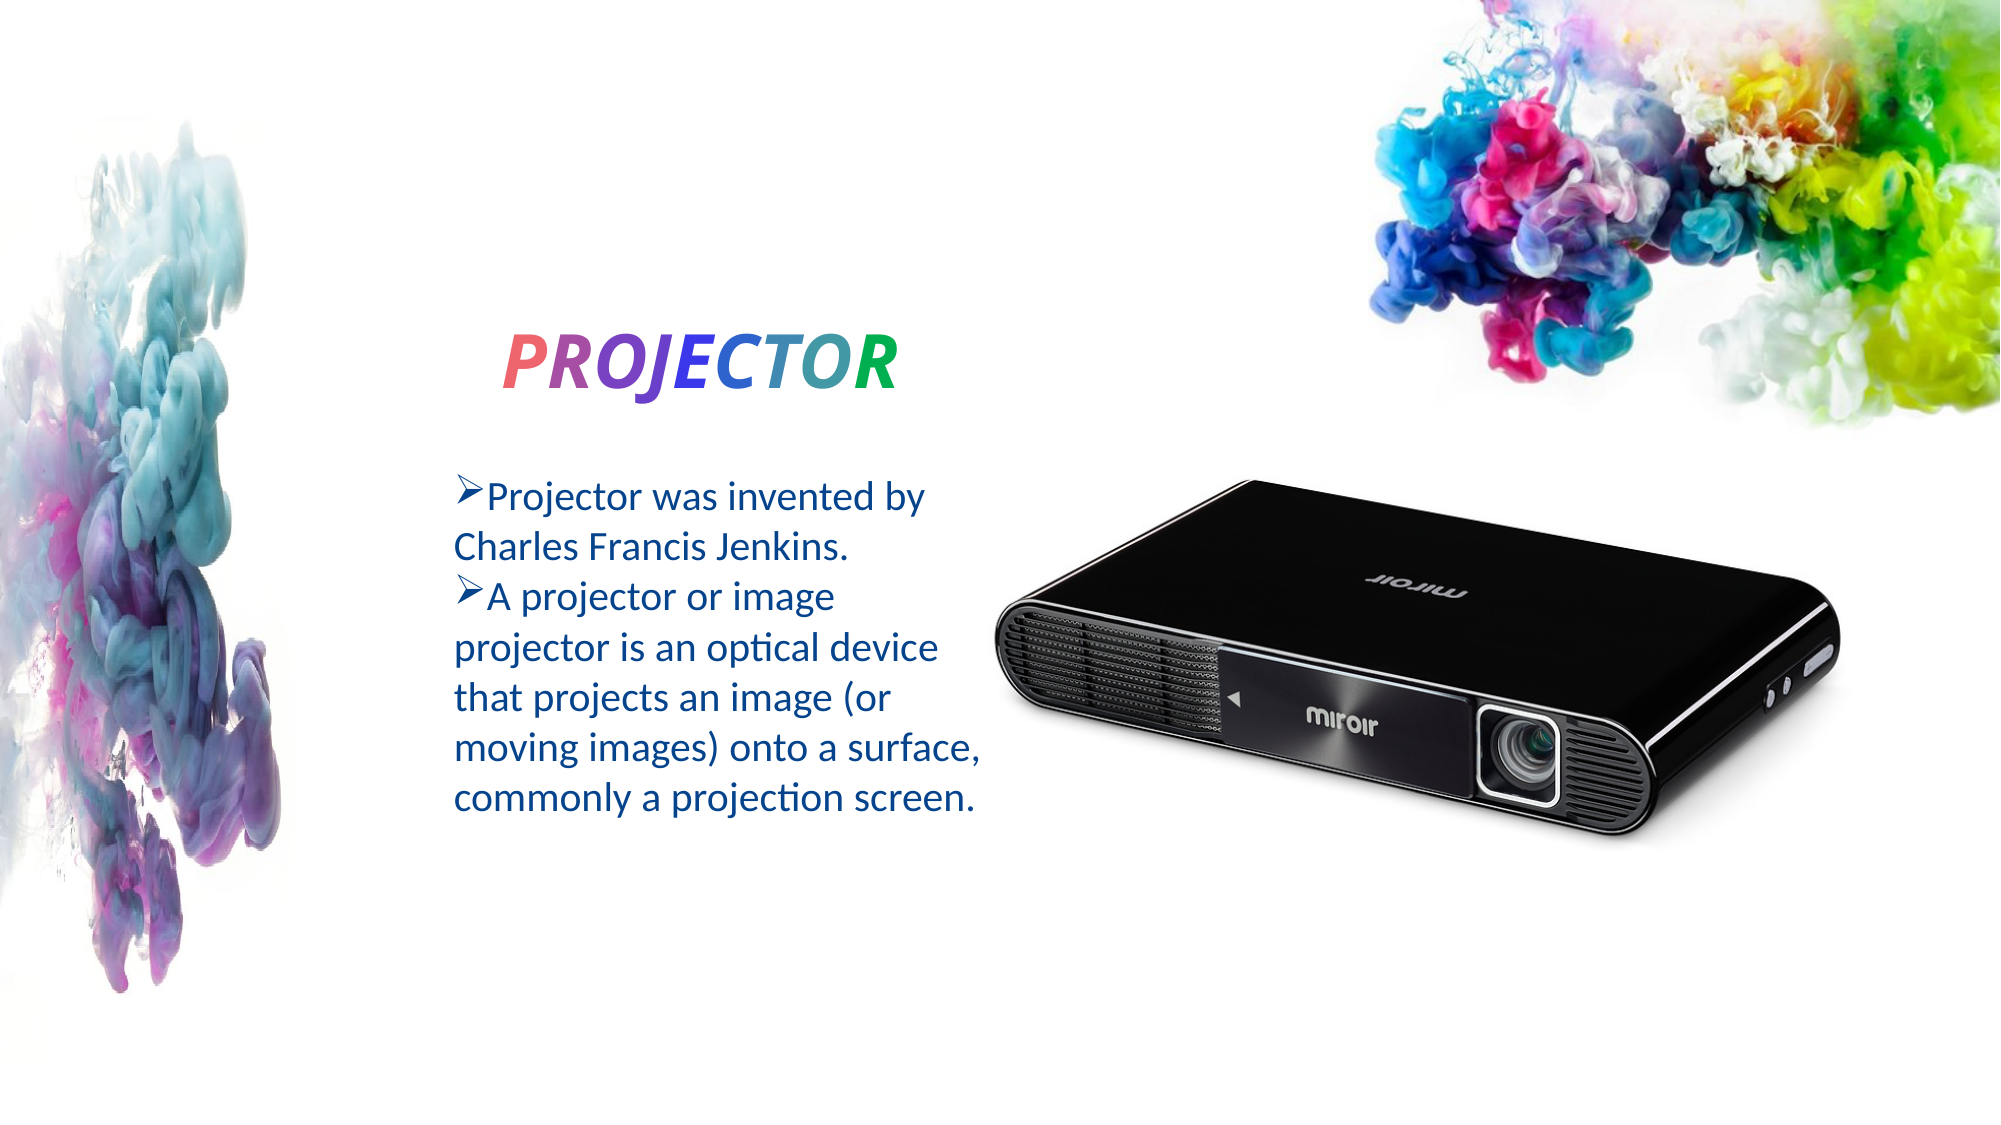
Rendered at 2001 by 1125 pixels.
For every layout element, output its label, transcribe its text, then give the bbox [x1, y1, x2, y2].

text_box PROJECTOR [487, 305, 914, 456]
text_box Projector was invented by Charles Francis Jenkins. A projector or image projector is an optical device that projects an image (or moving images) onto a surface, commonly a projection screen. [439, 461, 898, 827]
picture [898, 0, 2000, 891]
picture [0, 58, 439, 1064]
